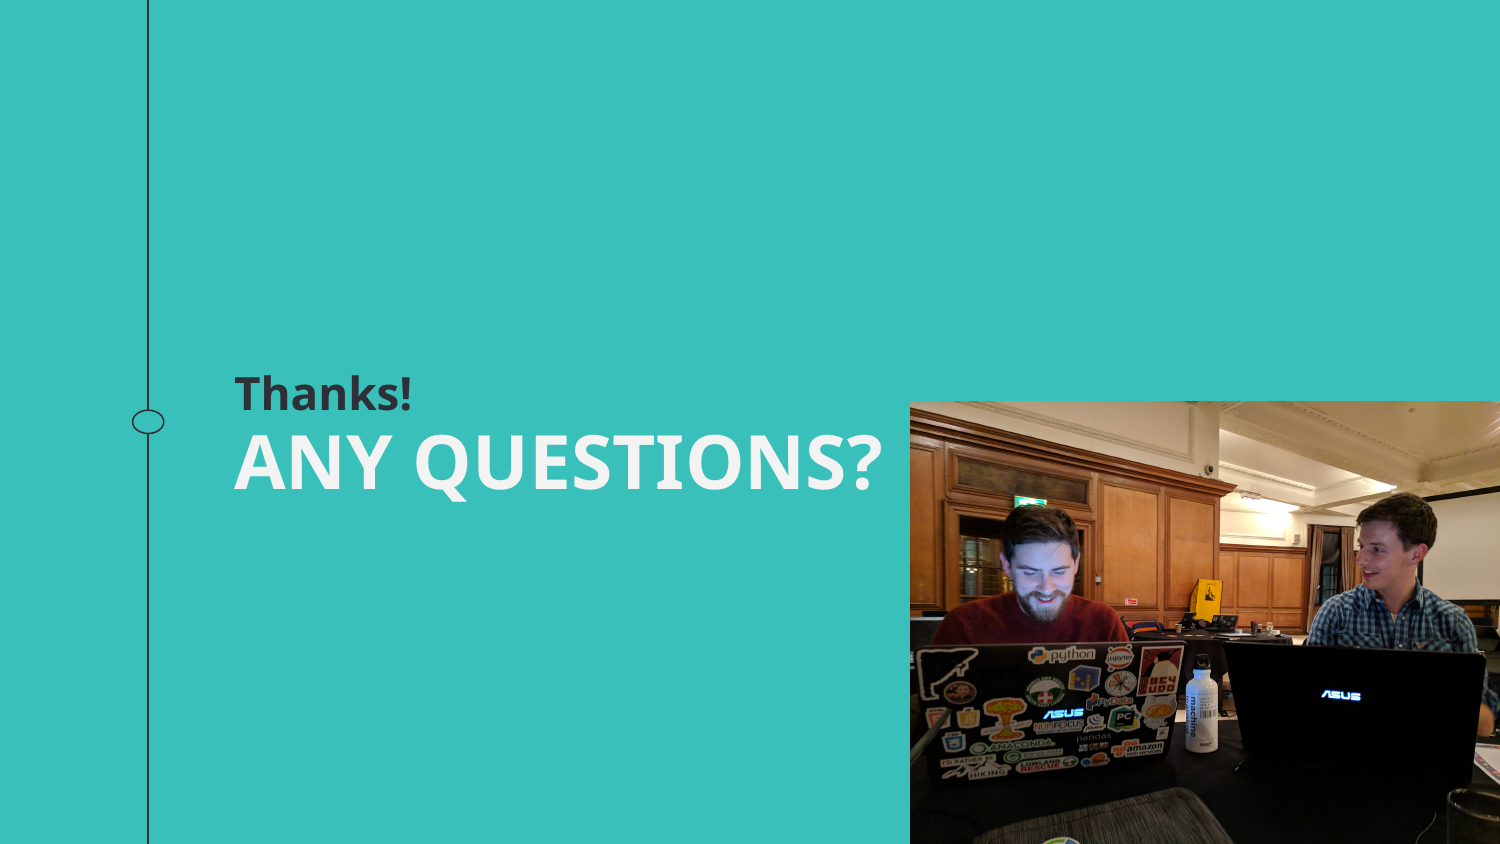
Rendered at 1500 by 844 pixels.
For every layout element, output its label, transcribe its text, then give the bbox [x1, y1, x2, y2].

subtitle ANY QUESTIONS? [219, 409, 905, 510]
picture [910, 401, 1500, 844]
title Thanks! [219, 244, 1423, 409]
